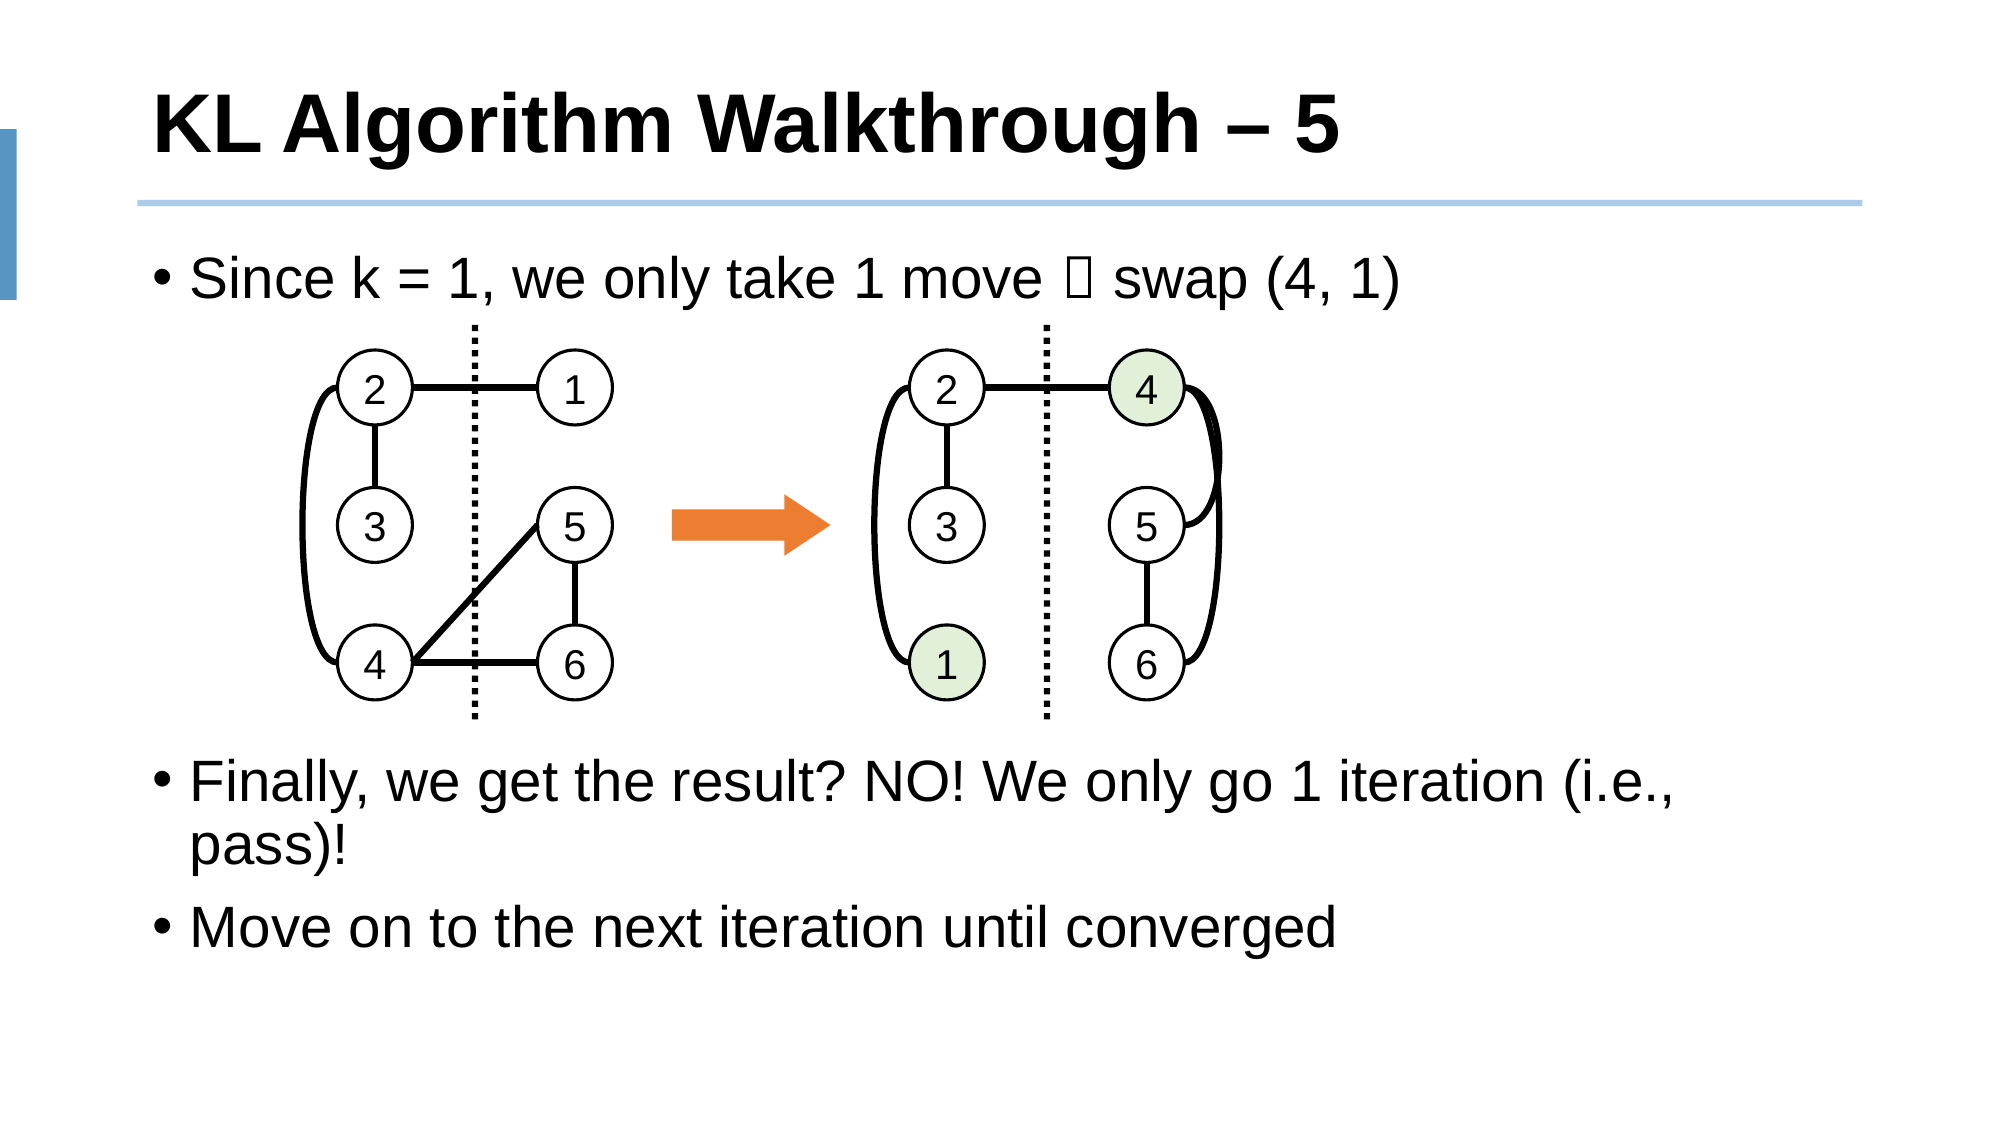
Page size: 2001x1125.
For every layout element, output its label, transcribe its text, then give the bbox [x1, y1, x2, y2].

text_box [335, 324, 613, 725]
title KL Algorithm Walkthrough – 5 [137, 42, 1863, 208]
text_box [674, 500, 825, 551]
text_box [906, 324, 1188, 725]
list Since k = 1, we only take 1 move  swap (4, 1) Finally, we get the result? NO! We only go 1 iteration (i.e., pass)! Move on to the next iteration until converged [137, 240, 1863, 1014]
